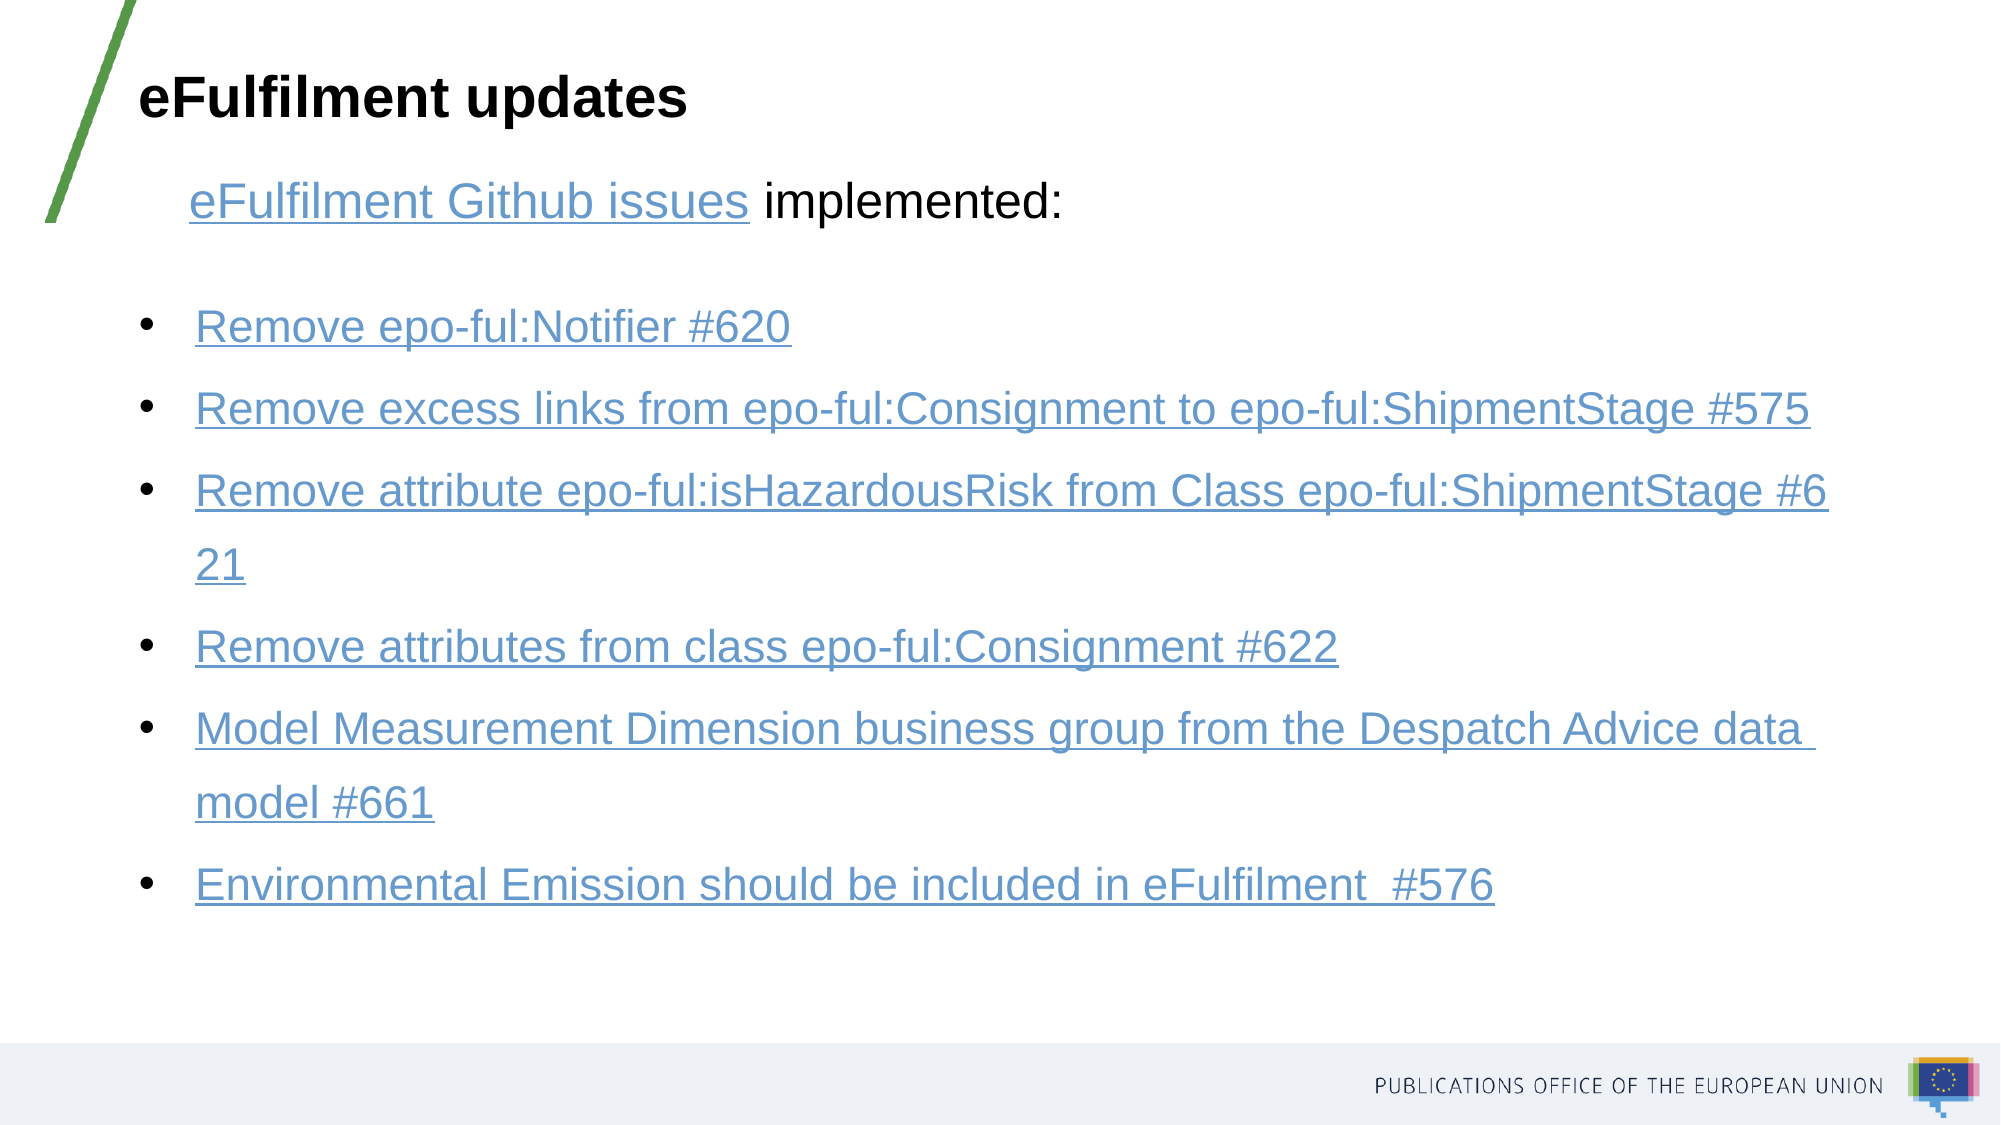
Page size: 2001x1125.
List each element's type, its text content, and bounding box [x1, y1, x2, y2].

text_box eFulfilment updates [138, 31, 1861, 130]
text_box eFulfilment Github issues implemented: Remove epo-ful:Notifier #620 Remove excess links from epo-ful:Consignment to epo-ful:ShipmentStage #575 Remove attribute epo-ful:isHazardousRisk from Class epo-ful:ShipmentStage #621 Remove attributes from class epo-ful:Consignment #622 Model Measurement Dimension business group from the Despatch Advice data model #661 Environmental Emission should be included in eFulfilment #576 [139, 161, 1862, 1045]
picture [0, 0, 2001, 1125]
